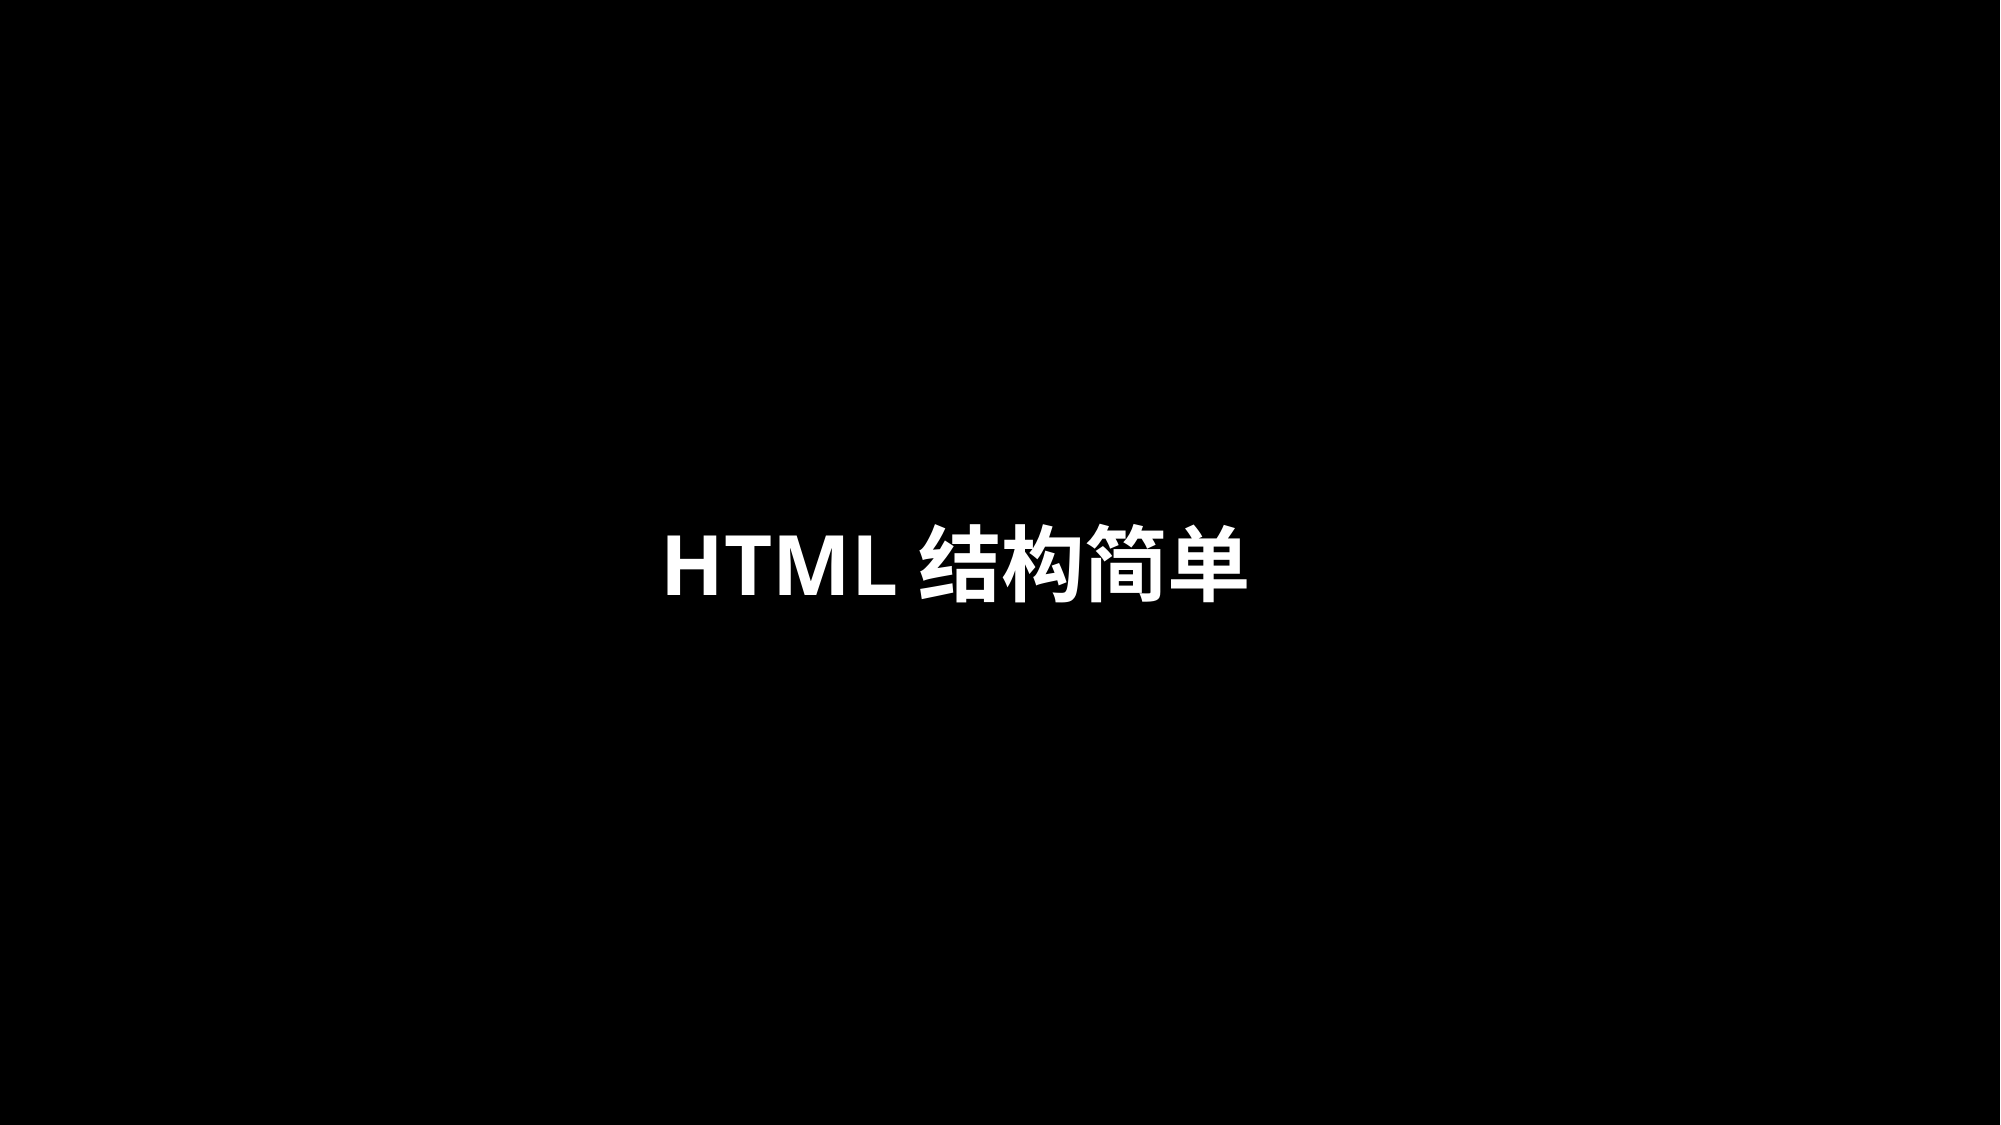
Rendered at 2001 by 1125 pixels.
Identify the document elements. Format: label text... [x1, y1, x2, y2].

text_box HTML结构简单 [646, 504, 1354, 620]
